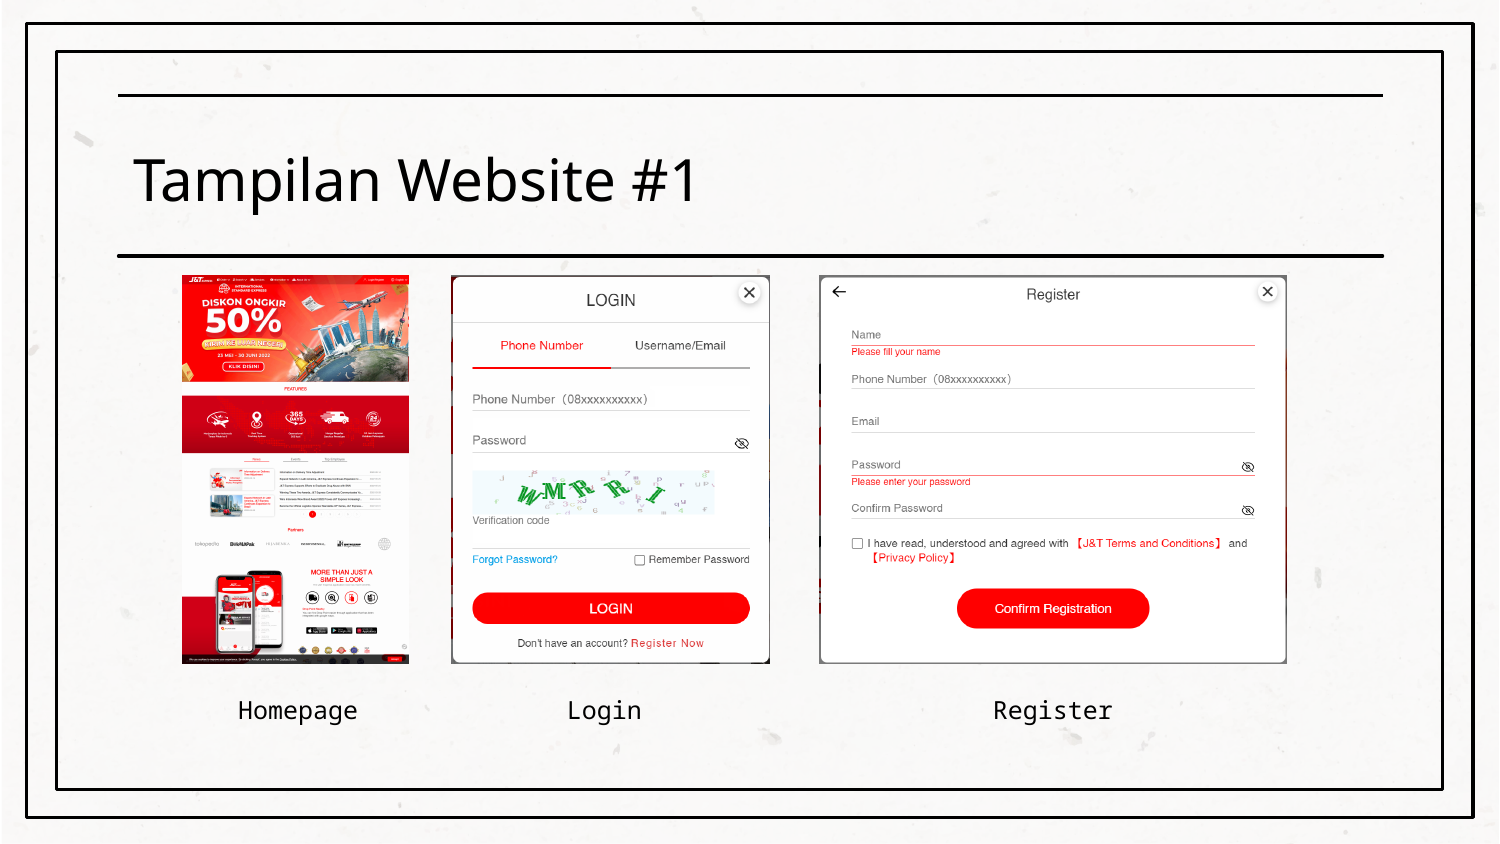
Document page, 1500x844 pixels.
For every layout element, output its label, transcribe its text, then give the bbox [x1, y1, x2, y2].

picture [1, 0, 1499, 844]
title Tampilan Website #1 [118, 108, 1148, 249]
text_box Login [500, 679, 708, 746]
text_box Register [949, 679, 1157, 746]
text_box Homepage [194, 679, 402, 746]
